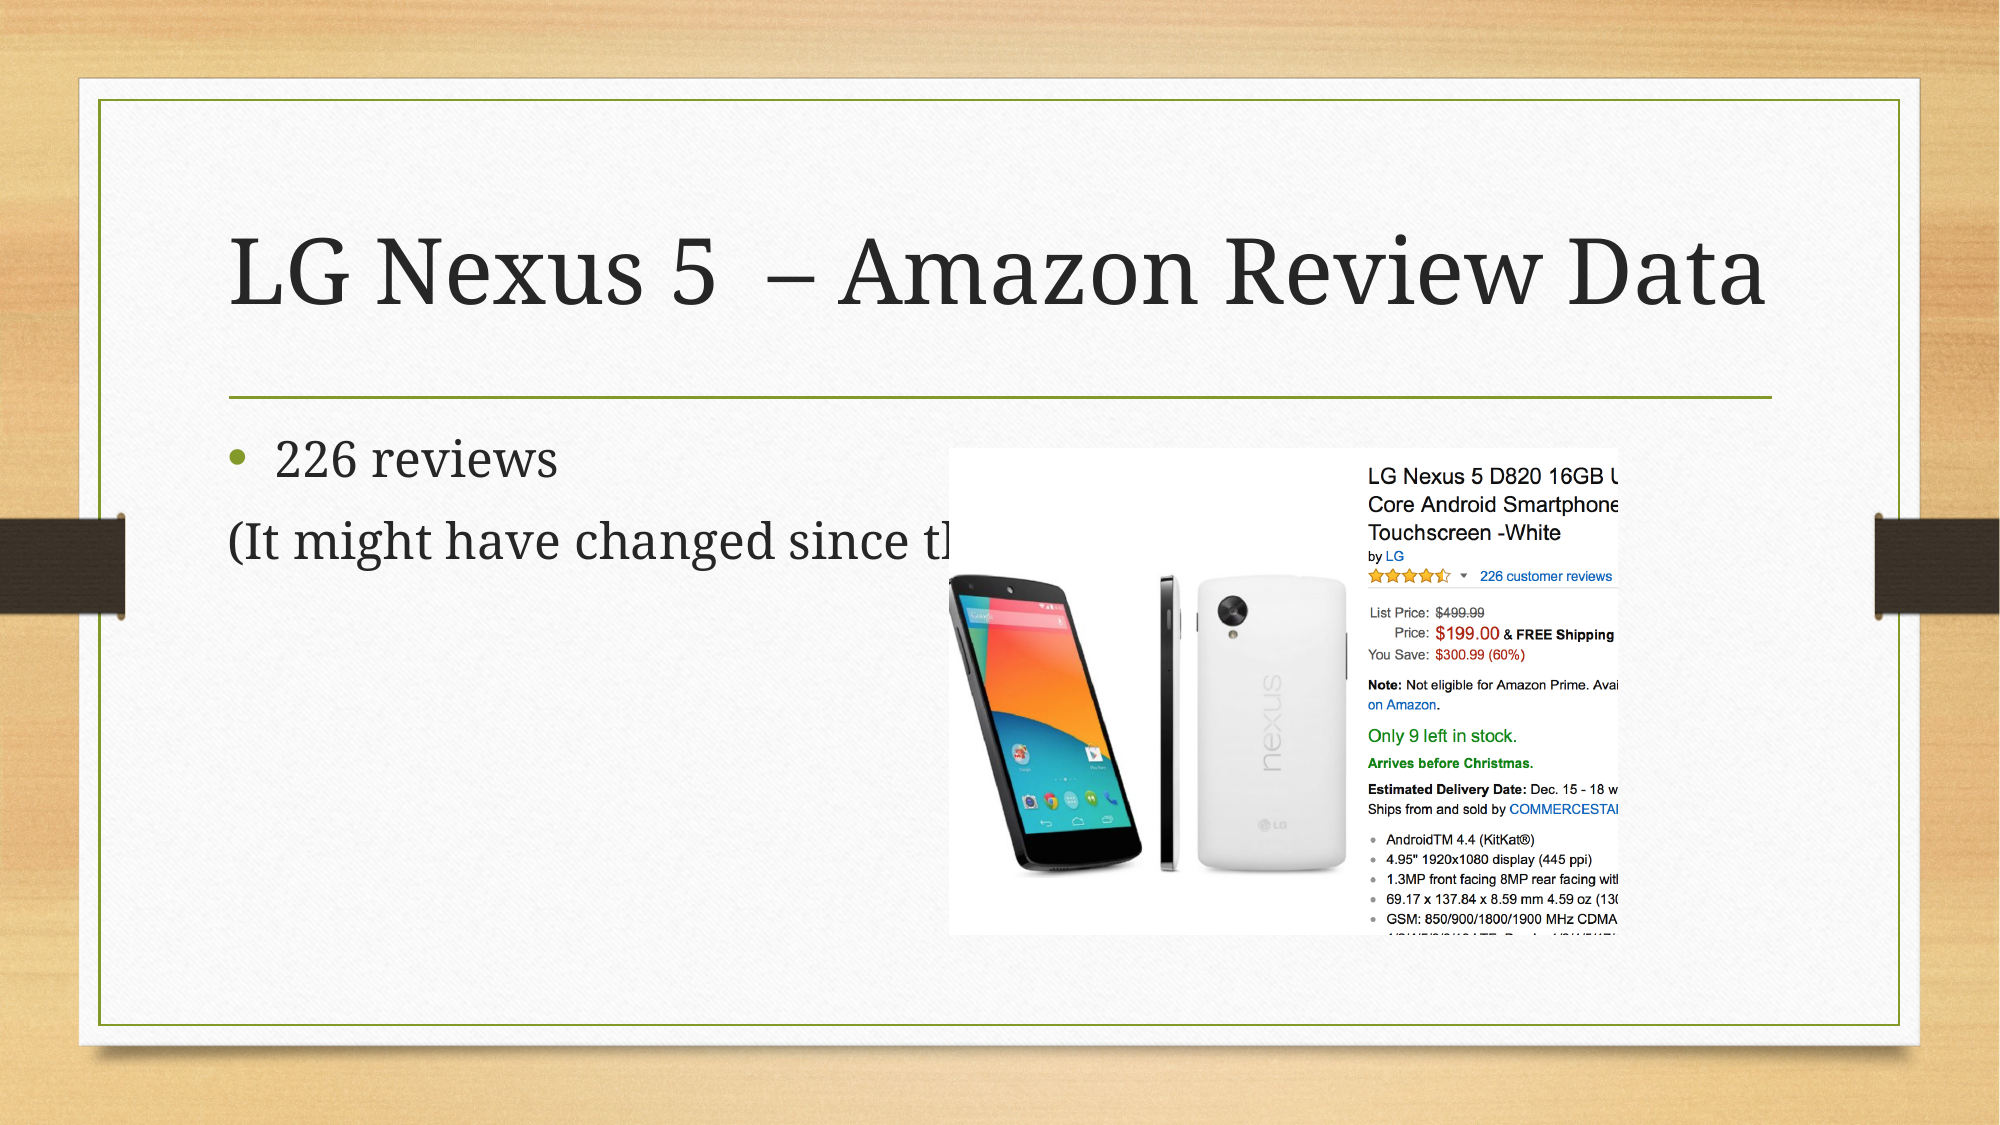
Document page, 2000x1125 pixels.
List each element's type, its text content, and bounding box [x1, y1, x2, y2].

list 226 reviews (It might have changed since then) [212, 419, 1787, 964]
picture [0, 0, 2000, 1125]
title LG Nexus 5 – Amazon Review Data [212, 161, 1787, 375]
